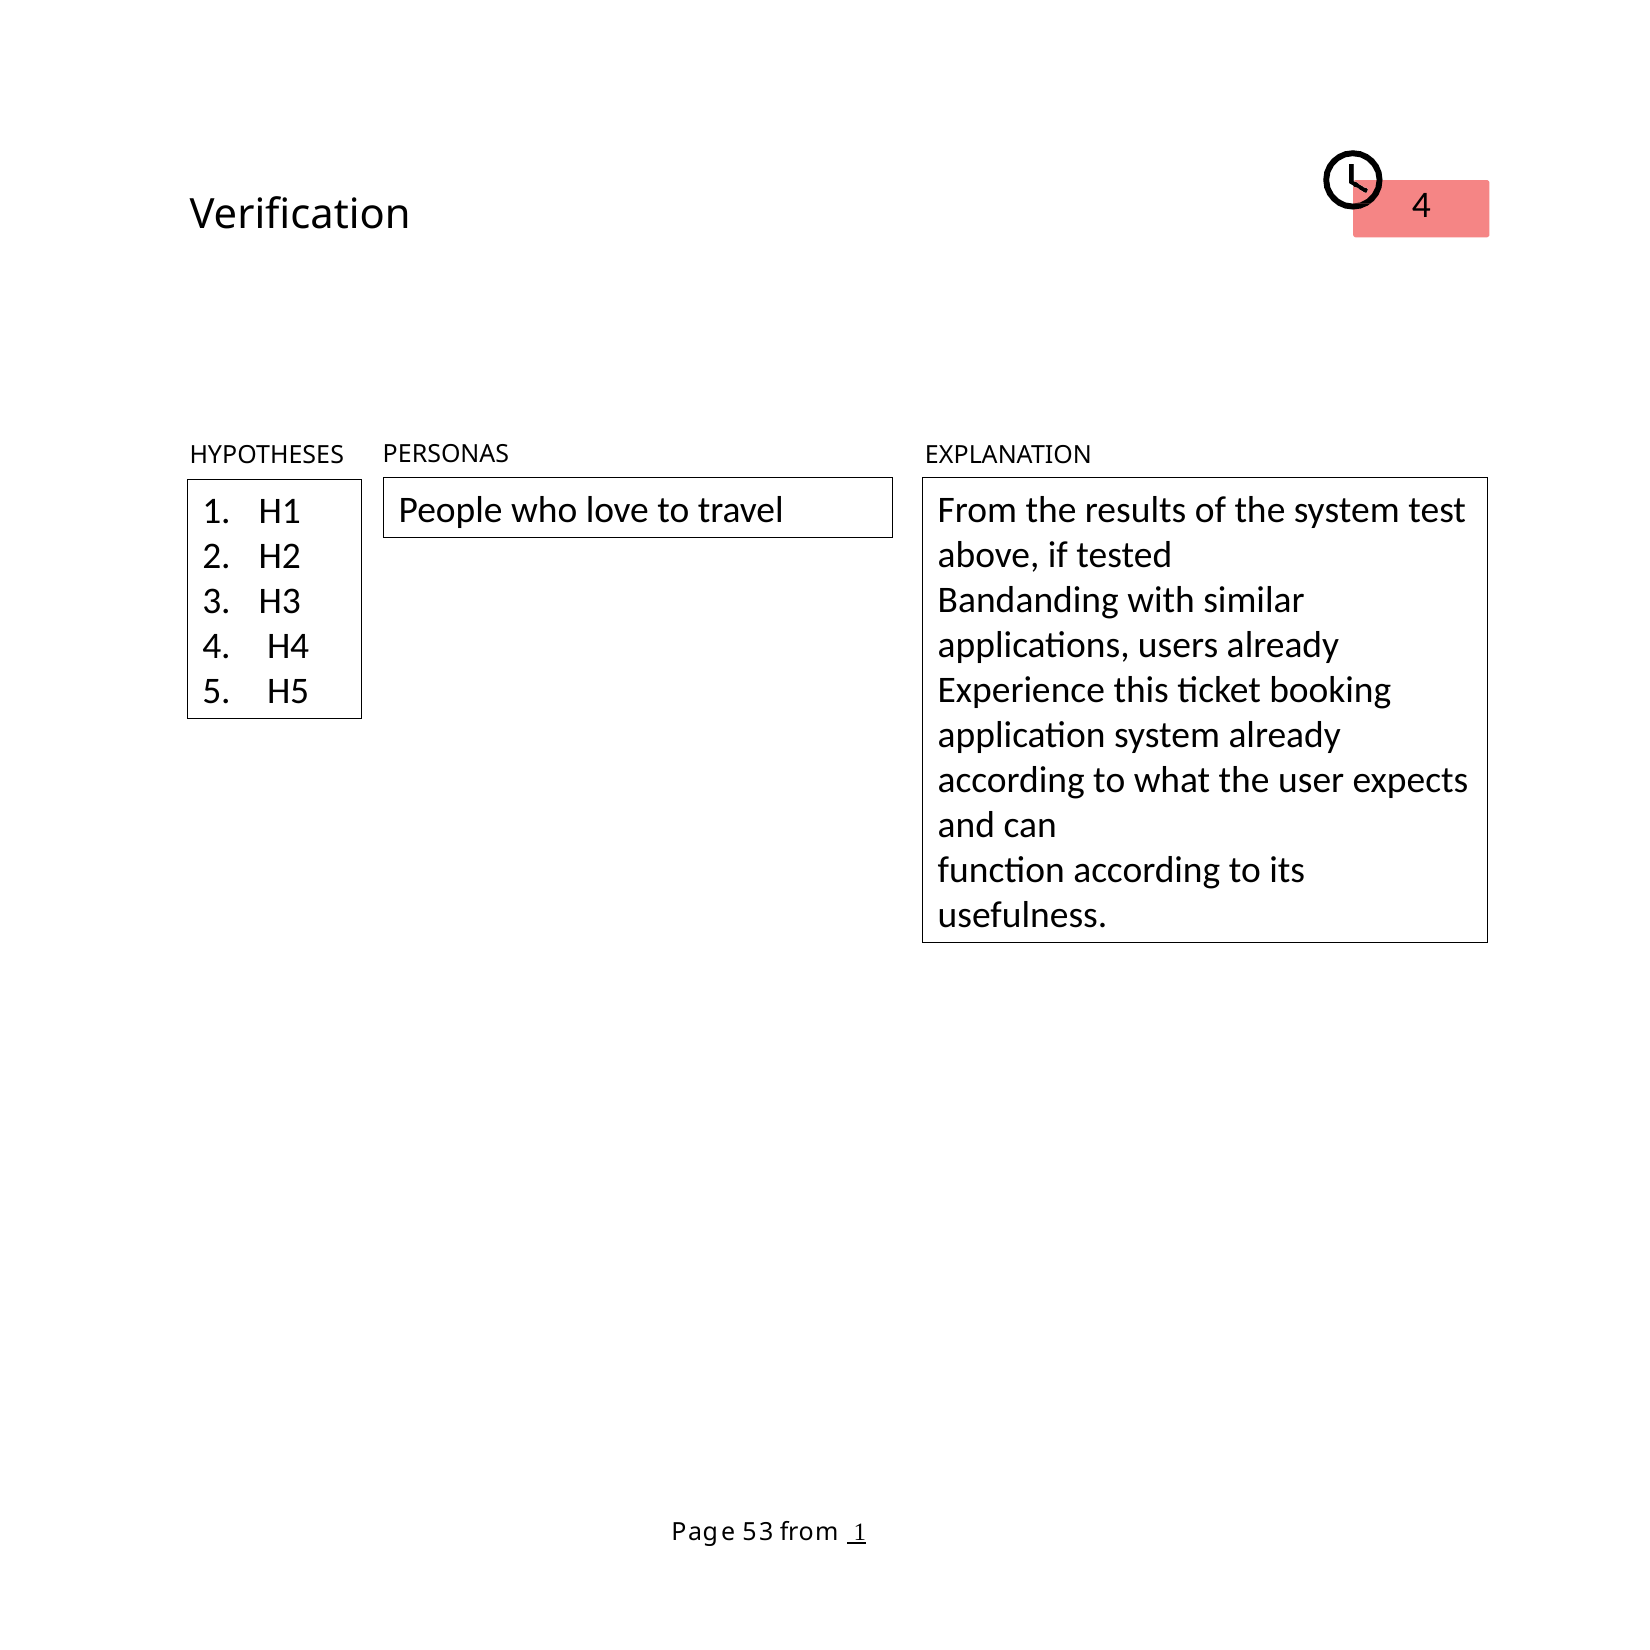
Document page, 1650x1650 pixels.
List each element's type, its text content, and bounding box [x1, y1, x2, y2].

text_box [1322, 149, 1490, 238]
text_box PERSONAS [368, 429, 638, 475]
text_box H1 H2 H3 H4 H5 [187, 479, 362, 719]
slide_number Page 53 from 1 [669, 1520, 881, 1550]
text_box From the results of the system test above, if tested Bandanding with similar applications, users already Experience this ticket booking application system already according to what the user expects and can function according to its usefulness. [922, 477, 1488, 943]
text_box EXPLANATION [923, 436, 1113, 469]
text_box HYPOTHESES [187, 436, 368, 469]
title Verification [187, 184, 938, 463]
text_box People who love to travel [383, 477, 893, 538]
